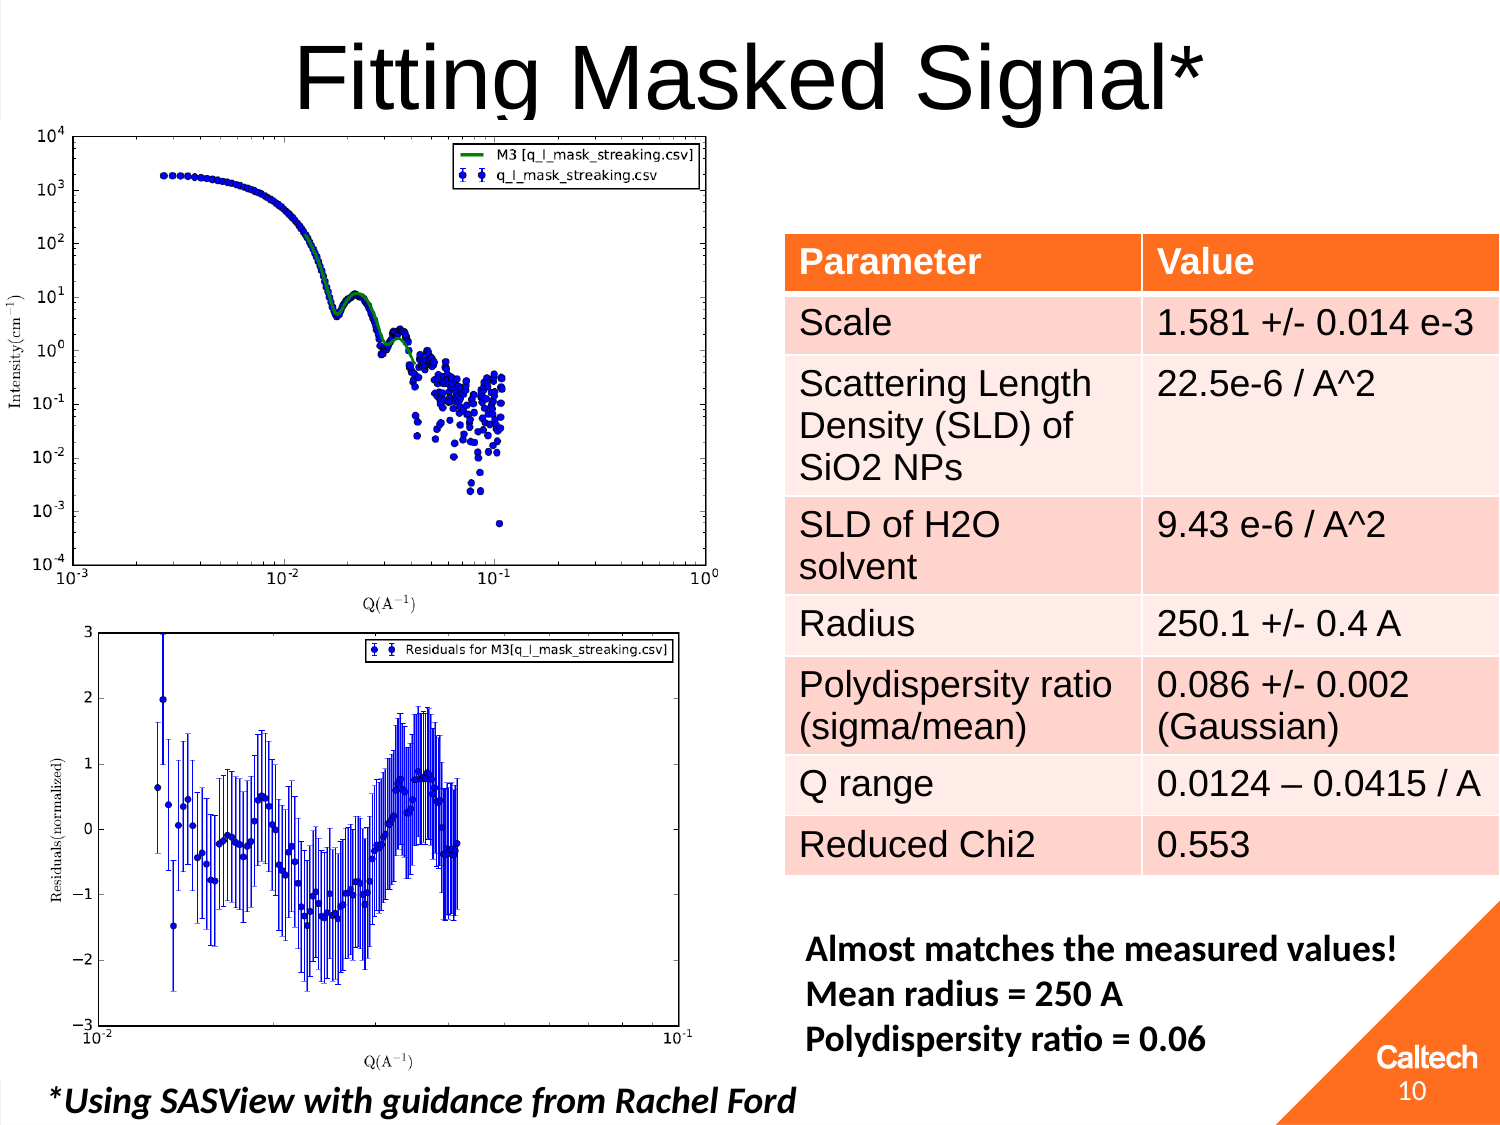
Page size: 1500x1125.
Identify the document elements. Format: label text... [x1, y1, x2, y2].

table_cell Q range [785, 756, 1141, 815]
text_box *Using SASView with guidance from Rachel Ford [30, 1068, 813, 1125]
table_cell 250.1 +/- 0.4 A [1143, 596, 1499, 655]
slide_number 10 [1382, 1063, 1500, 1124]
table_cell 9.43 e-6 / A^2 [1143, 497, 1499, 594]
table_cell 22.5e-6 / A^2 [1143, 356, 1499, 495]
table_header Parameter [785, 234, 1141, 291]
table_cell Polydispersity ratio (sigma/mean) [785, 657, 1141, 754]
text_box Almost matches the measured values! Mean radius = 250 A Polydispersity ratio = 0.06 [790, 916, 1423, 1066]
table_cell Reduced Chi2 [785, 816, 1141, 875]
table_cell 1.581 +/- 0.014 e-3 [1143, 297, 1499, 354]
table_cell 0.086 +/- 0.002 (Gaussian) [1143, 657, 1499, 754]
title Fitting Masked Signal* [75, 10, 1425, 198]
table_cell Radius [785, 596, 1141, 655]
table_cell 0.553 [1143, 816, 1499, 875]
table_cell SLD of H2O solvent [785, 497, 1141, 594]
picture [0, 0, 1500, 1125]
table_header Value [1143, 234, 1499, 291]
table_cell Scattering Length Density (SLD) of SiO2 NPs [785, 356, 1141, 495]
table_cell Scale [785, 297, 1141, 354]
table_cell 0.0124 – 0.0415 / A [1143, 756, 1499, 815]
